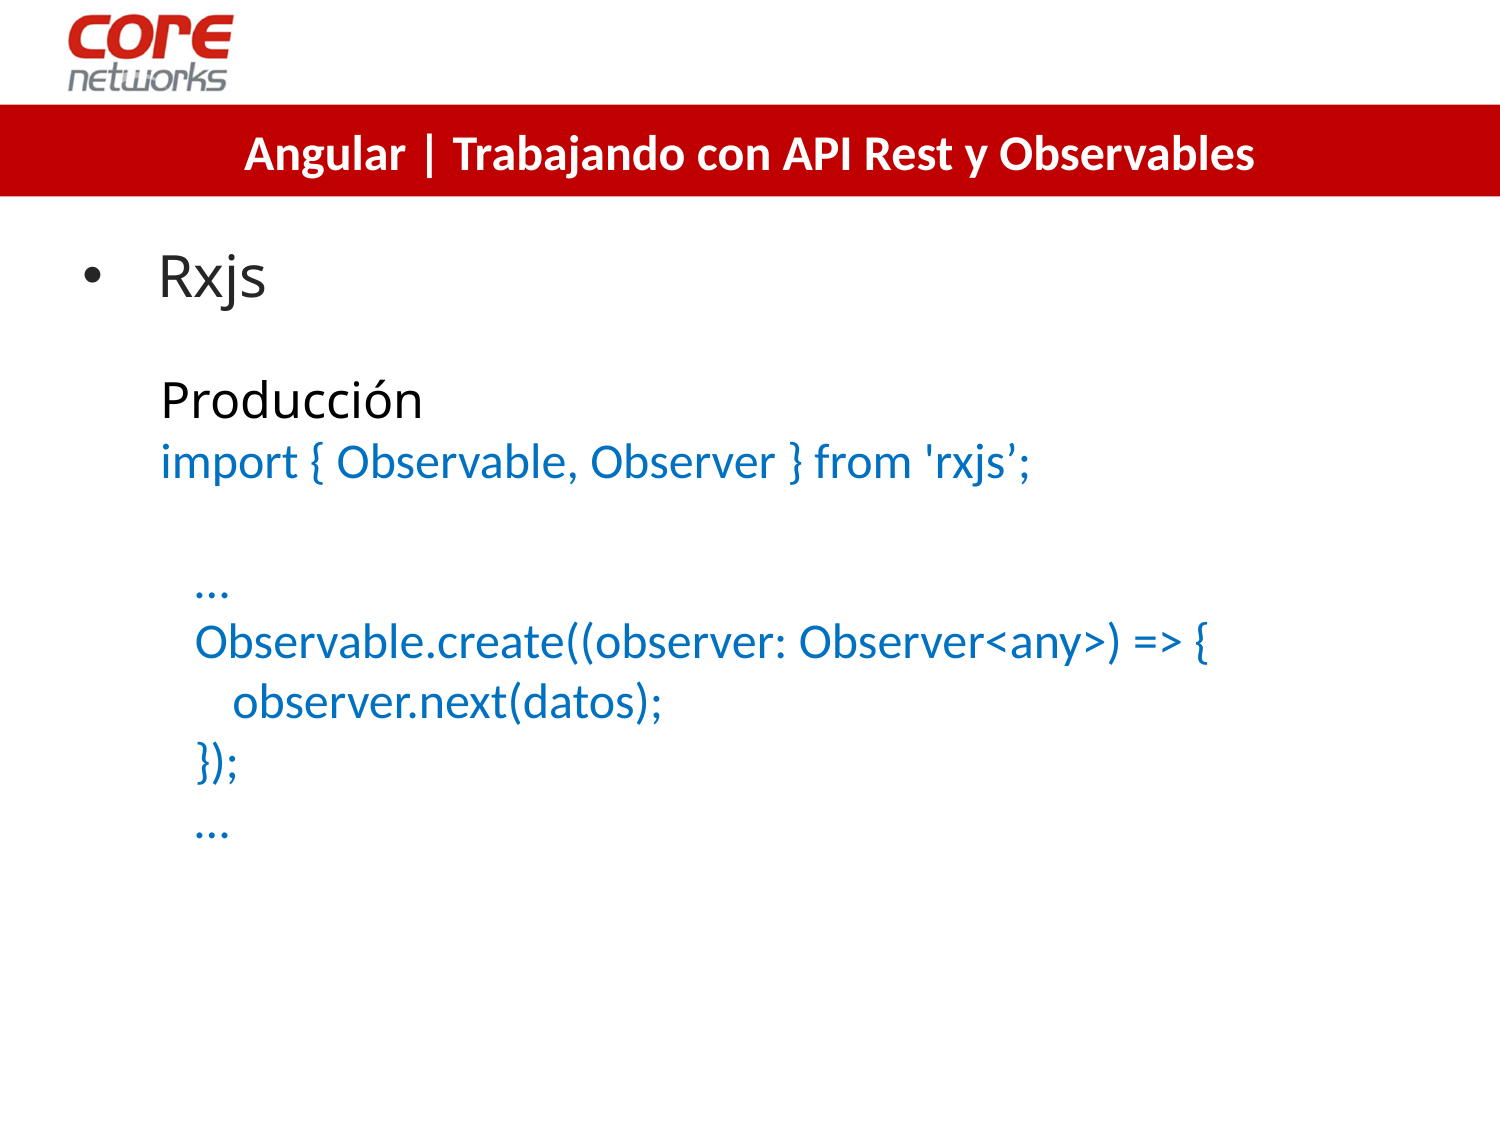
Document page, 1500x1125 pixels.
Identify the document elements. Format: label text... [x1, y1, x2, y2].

text_box Rxjs Producción import { Observable, Observer } from 'rxjs’; … Observable.create((observer: Observer<any>) => { observer.next(datos); }); … [67, 231, 1500, 952]
picture [67, 9, 235, 95]
text_box Angular | Trabajando con API Rest y Observables [0, 102, 1500, 198]
